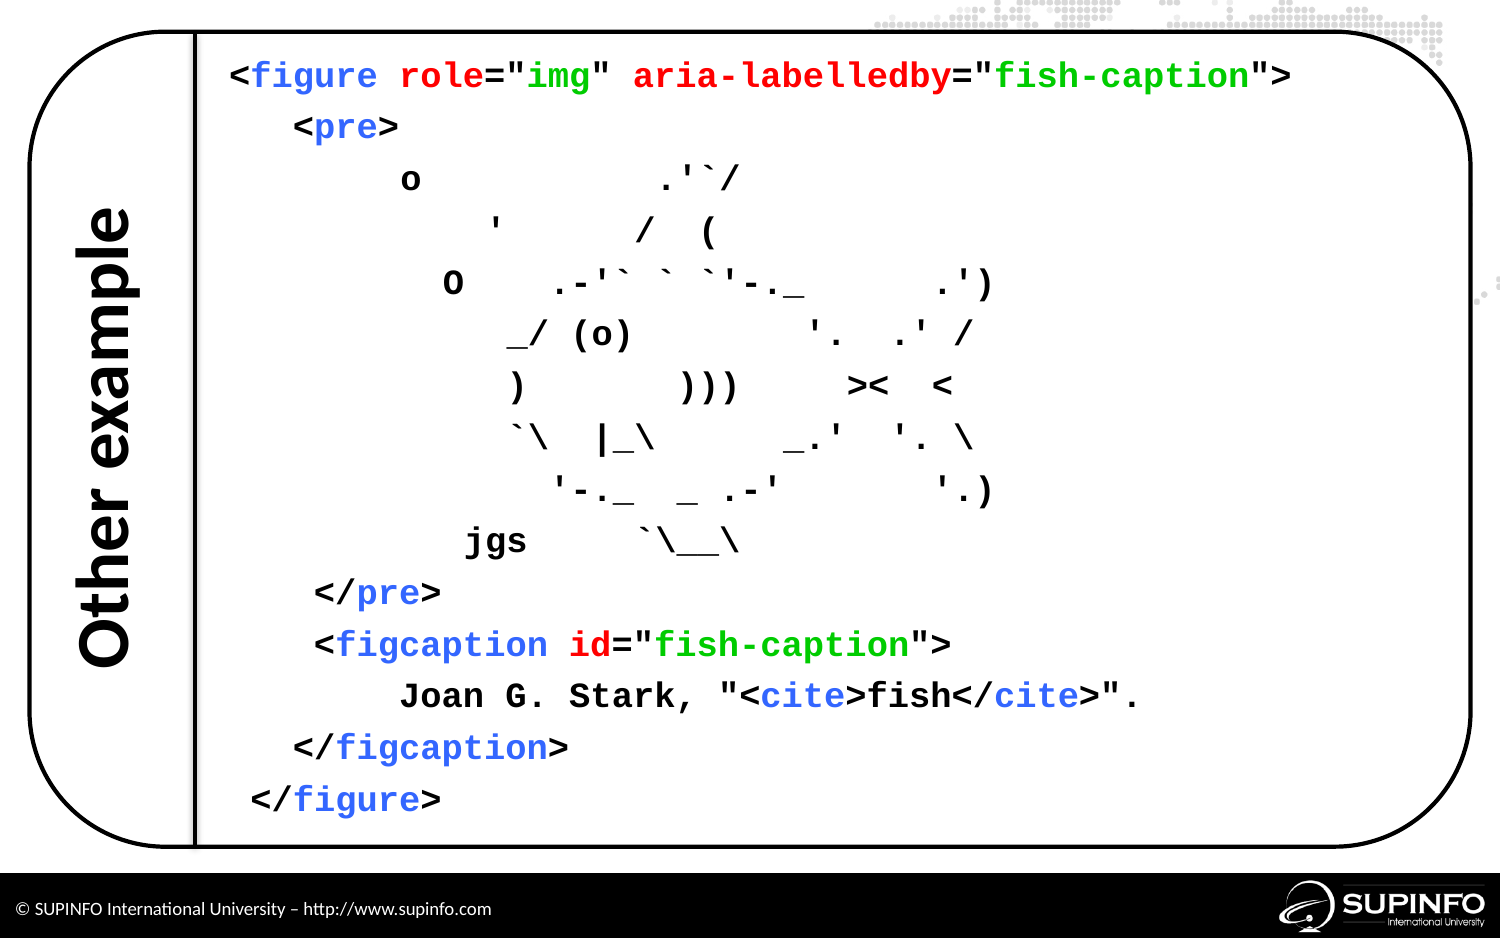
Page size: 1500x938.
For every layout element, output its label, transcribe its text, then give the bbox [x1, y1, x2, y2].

text_box <figure role="img" aria-labelledby="fish-caption"> <pre> o .'`/ ' / ( O .-'` ` `'-._ .') _/ (o) '. .' / ) ))) >< < `\ |_\ _.' '. \ '-._ _ .-' '.) jgs `\__\ </pre> <figcaption id="fish-caption"> Joan G. Stark, "<cite>fish</cite>". </figcaption> </figure> [27, 29, 1473, 849]
list Other example: [74, 771, 1460, 880]
picture [844, 0, 1500, 327]
text_box Other example [46, 191, 151, 684]
picture [1269, 870, 1494, 938]
